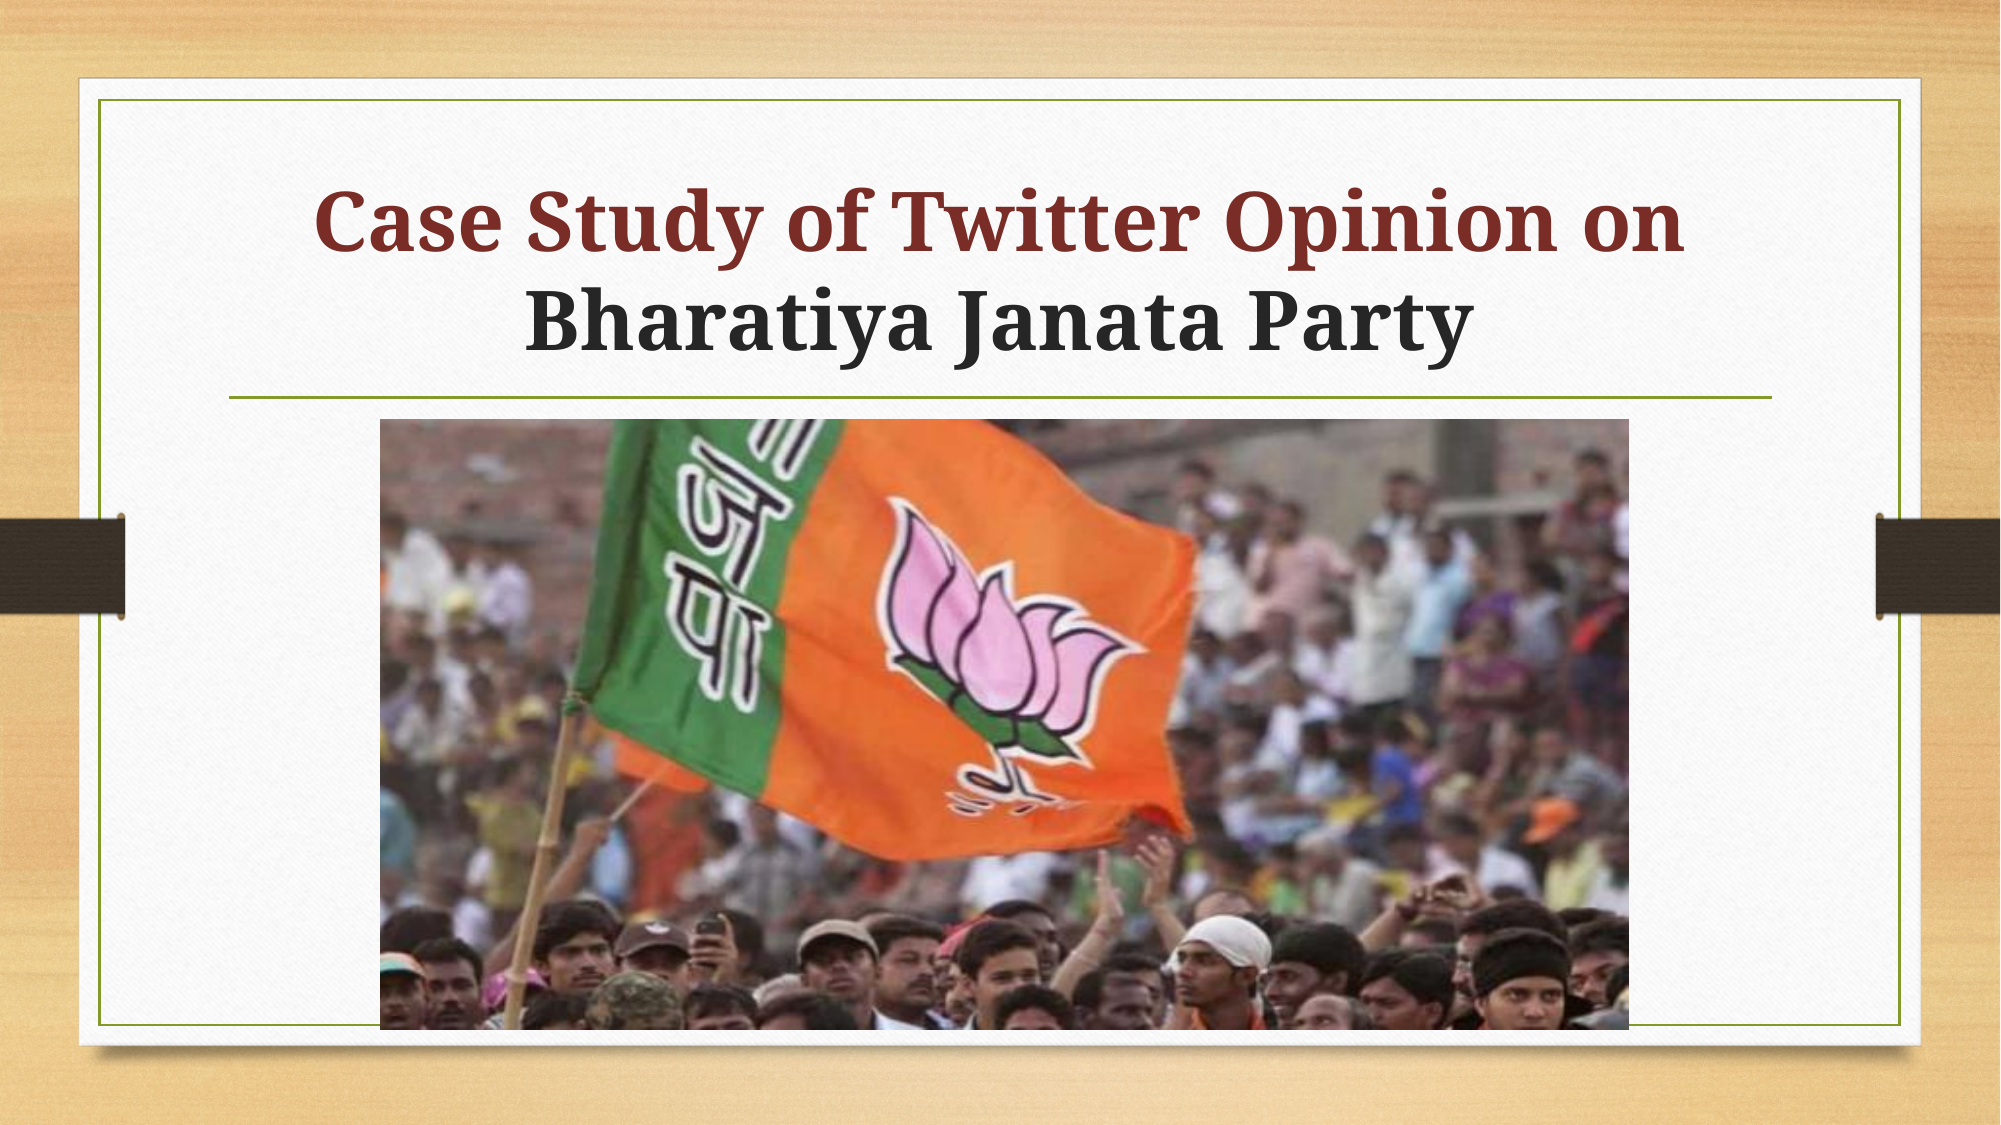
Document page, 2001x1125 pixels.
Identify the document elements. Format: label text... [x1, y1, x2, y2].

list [380, 419, 1629, 1031]
picture [0, 0, 2001, 1125]
title Case Study of Twitter Opinion on Bharatiya Janata Party [212, 161, 1788, 375]
